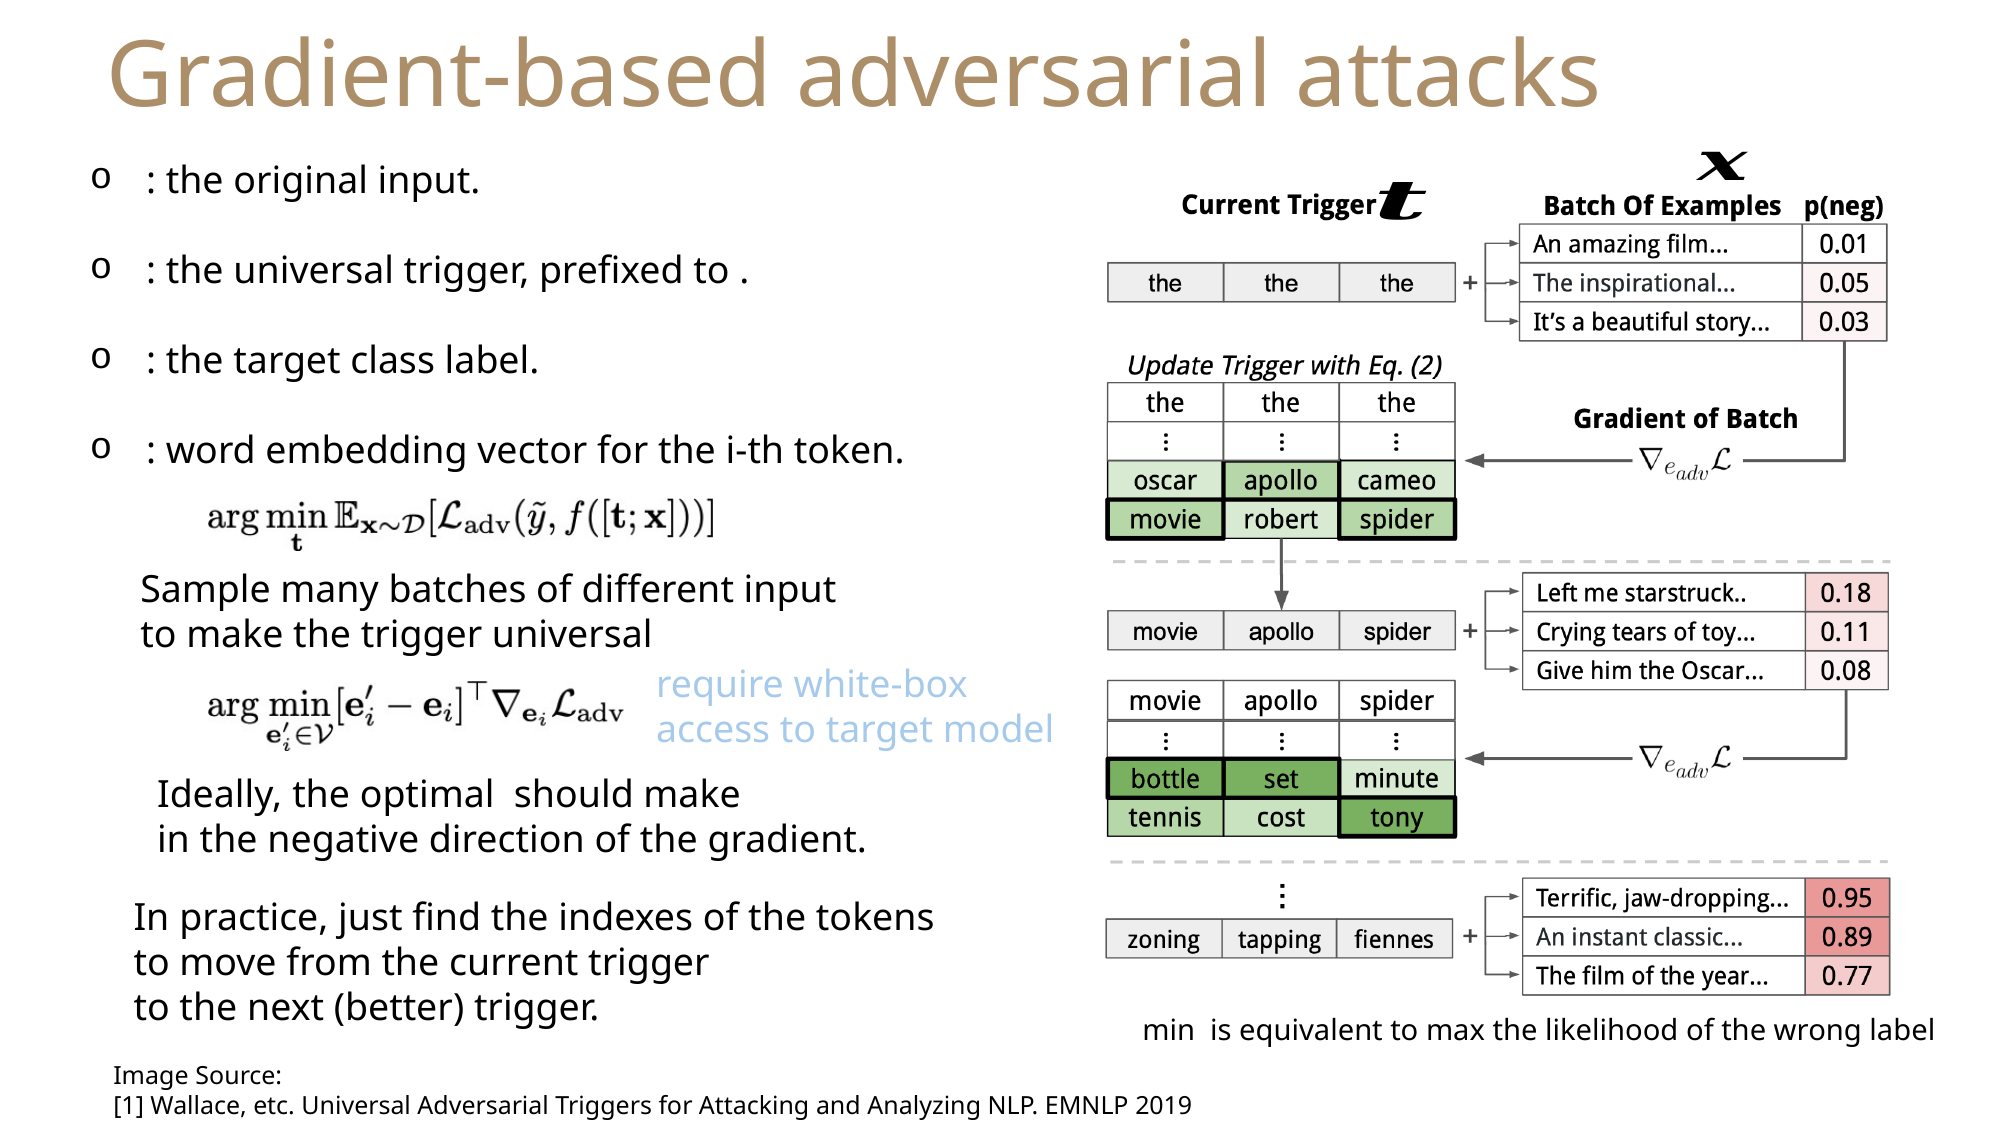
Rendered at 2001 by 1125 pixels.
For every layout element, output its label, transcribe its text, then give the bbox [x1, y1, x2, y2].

text_box Sample many batches of different input to make the trigger universal [125, 557, 852, 663]
picture [1084, 153, 1924, 1024]
text_box Gradient-based adversarial attacks [91, 4, 1900, 149]
text_box Image Source: [1] Wallace, etc. Universal Adversarial Triggers for Attacking and Analyzing NLP. EMNLP 2019 [98, 1052, 1210, 1125]
text_box In practice, just find the indexes of the tokens to move from the current trigger to the next (better) trigger. [118, 885, 951, 1036]
picture [208, 497, 714, 551]
picture [208, 681, 624, 751]
text_box require white-box access to target model [641, 652, 1070, 757]
